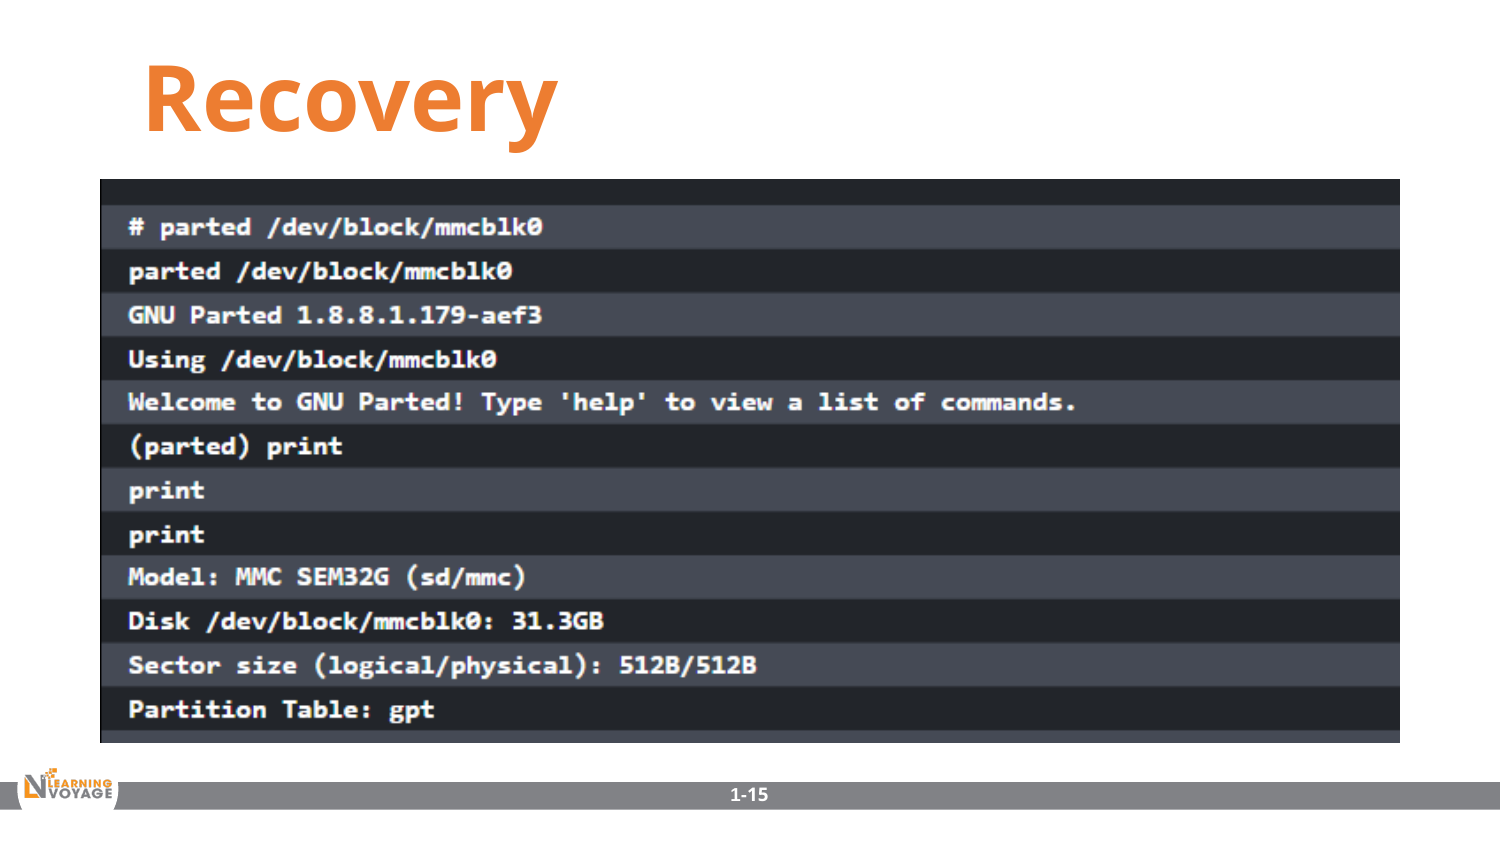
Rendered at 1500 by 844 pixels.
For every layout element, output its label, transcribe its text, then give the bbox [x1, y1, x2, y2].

text_box Recovery [126, 37, 1231, 153]
picture [0, 179, 1400, 844]
slide_number 1-15 [692, 770, 784, 821]
